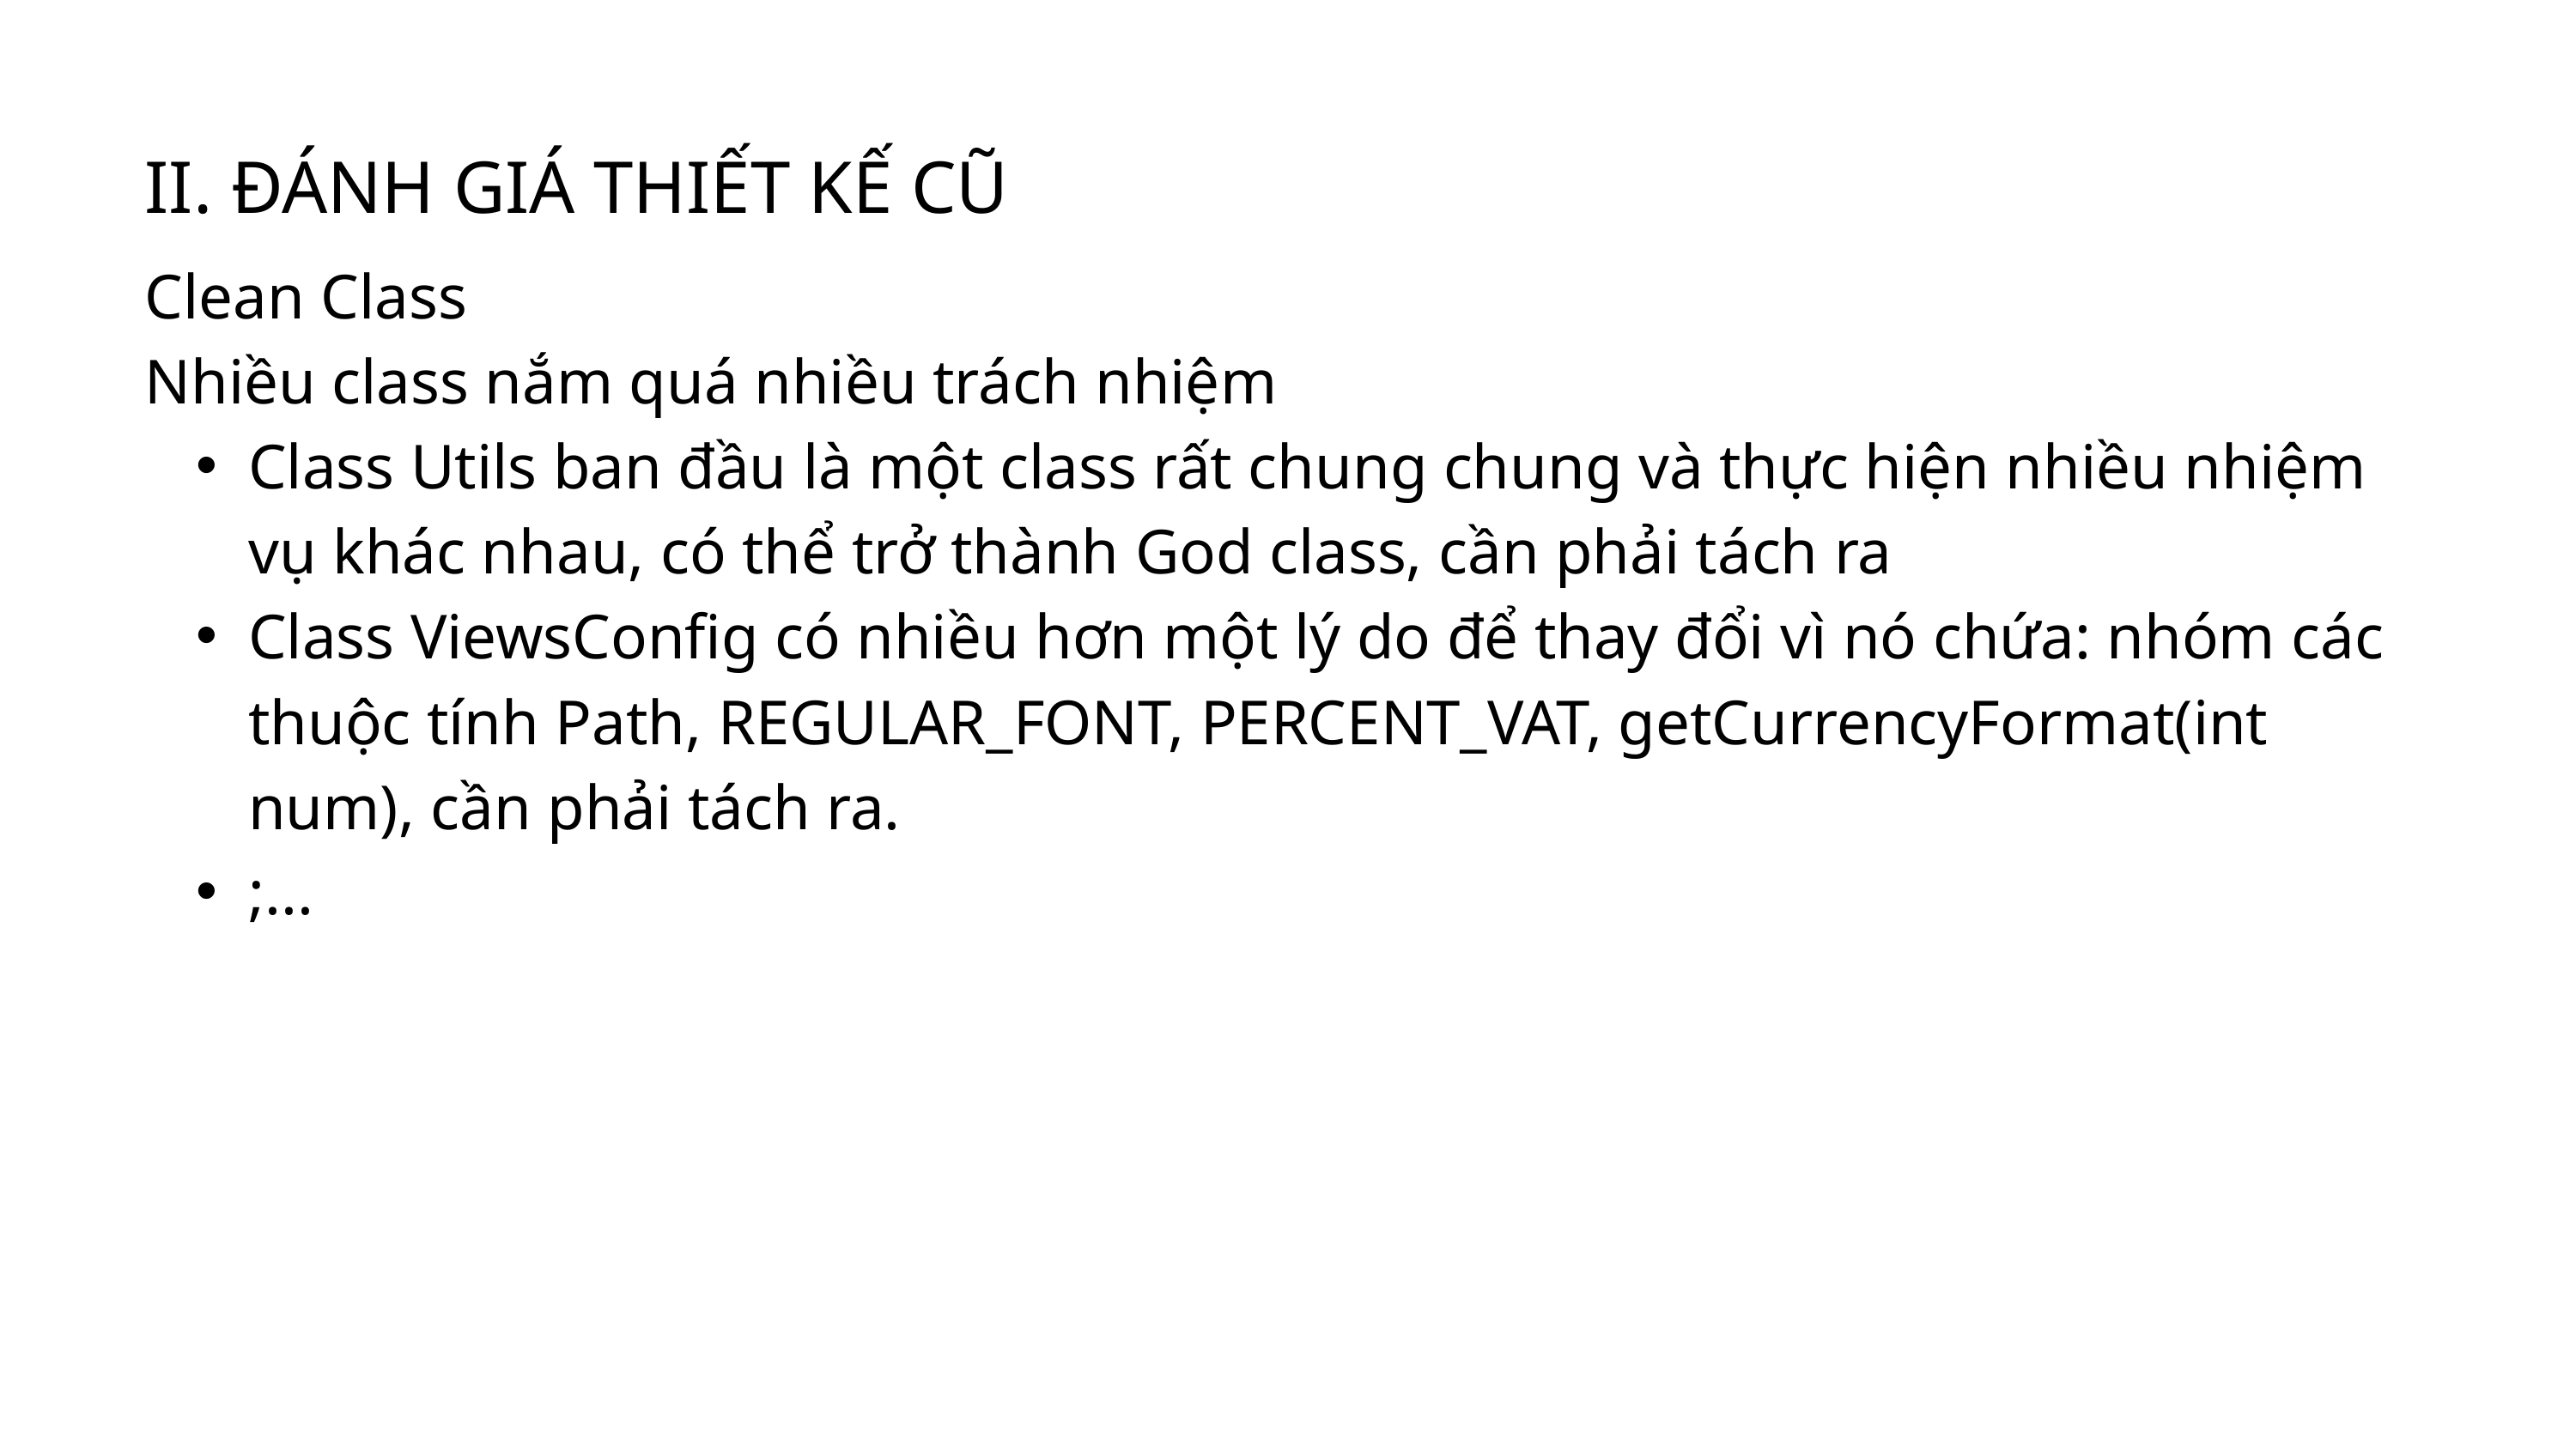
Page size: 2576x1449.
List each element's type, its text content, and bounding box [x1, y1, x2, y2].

text_box Nhiều class nắm quá nhiều trách nhiệm Class Utils ban đầu là một class rất chung chung và thực hiện nhiều nhiệm vụ khác nhau, có thể trở thành God class, cần phải tách ra Class ViewsConfig có nhiều hơn một lý do để thay đổi vì nó chứa: nhóm các thuộc tính Path, REGULAR_FONT, PERCENT_VAT, getCurrencyFormat(int num), cần phải tách ra. ;... [144, 246, 2390, 1182]
text_box II. ĐÁNH GIÁ THIẾT KẾ CŨ [144, 159, 1739, 228]
